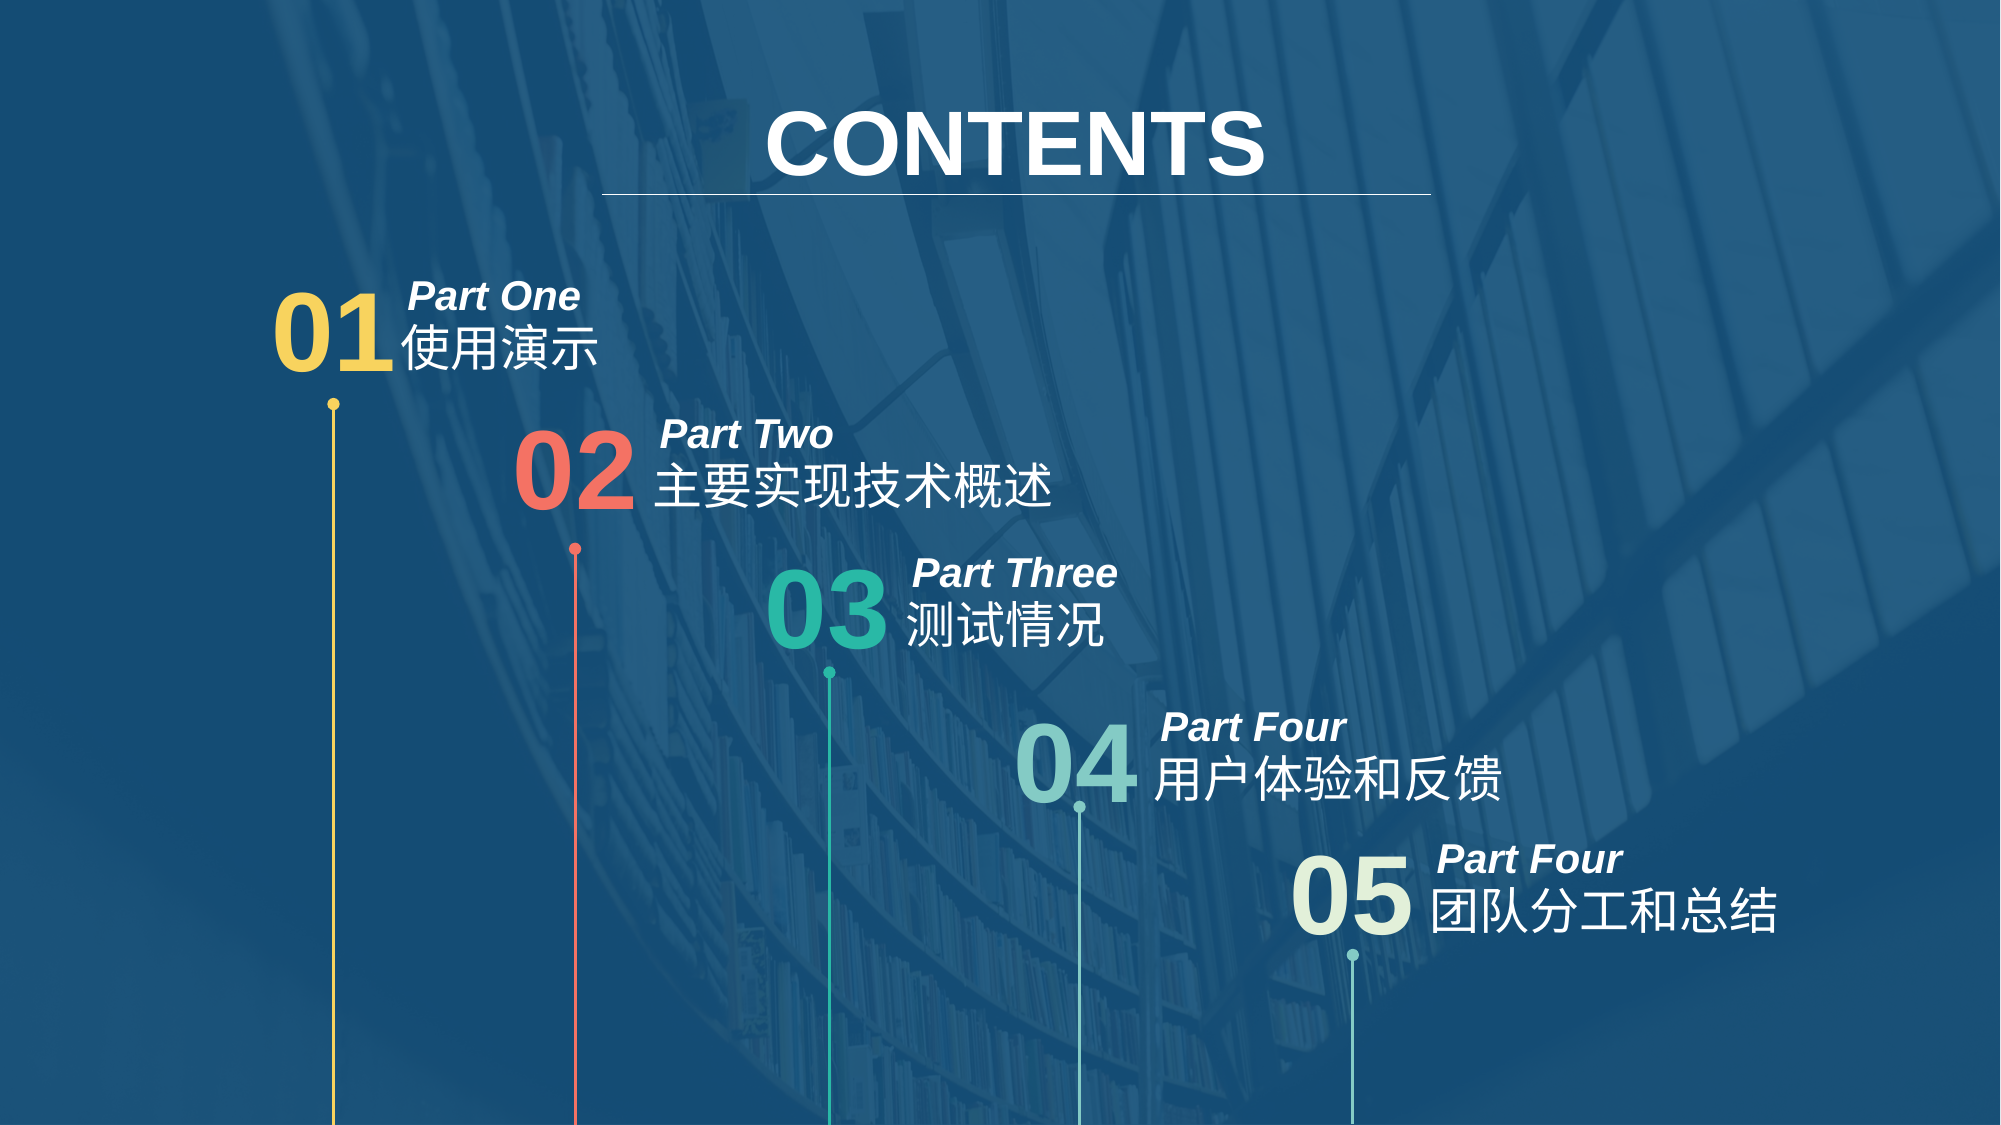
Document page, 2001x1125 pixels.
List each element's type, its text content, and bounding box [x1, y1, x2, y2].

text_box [1012, 688, 1530, 826]
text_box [1288, 820, 1806, 958]
picture [0, 0, 2001, 1125]
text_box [270, 257, 678, 395]
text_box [764, 535, 1183, 672]
text_box CONTENTS [764, 83, 1269, 194]
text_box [511, 396, 1069, 533]
